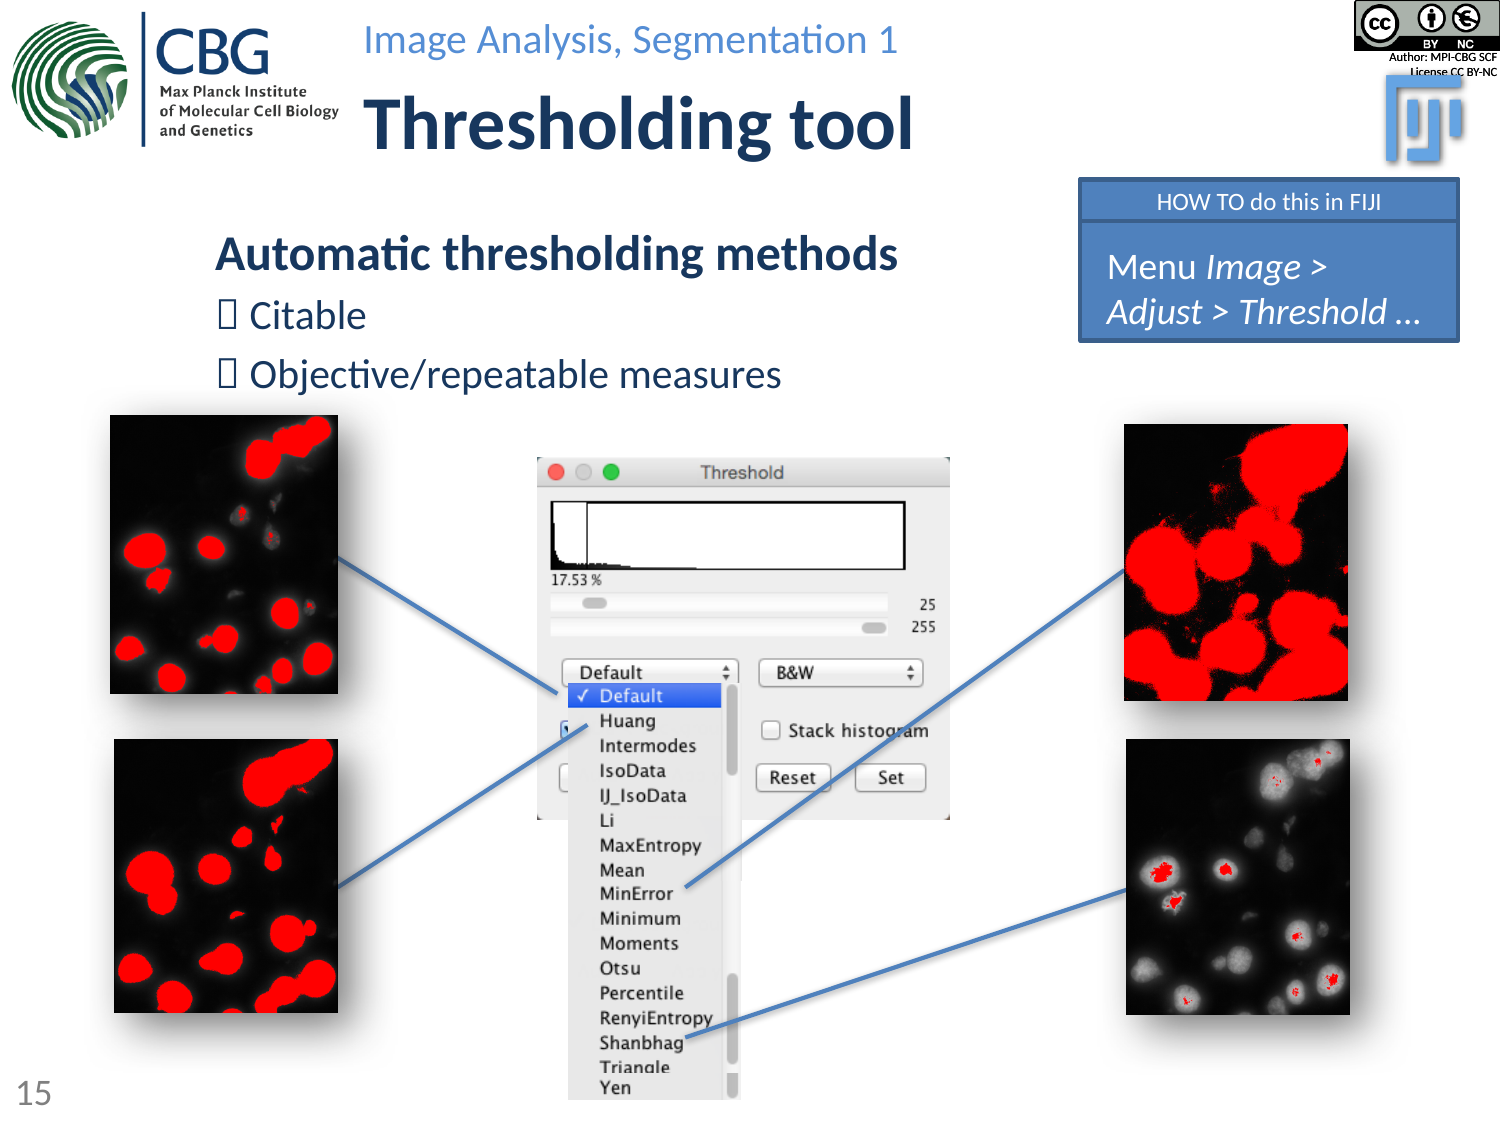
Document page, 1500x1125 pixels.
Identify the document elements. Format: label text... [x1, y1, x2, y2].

picture [11, 11, 339, 147]
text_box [684, 894, 1127, 1038]
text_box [1080, 62, 1471, 341]
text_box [341, 539, 558, 694]
picture [1124, 424, 1348, 701]
list Image Analysis, Segmentation 1 [348, 3, 1424, 82]
picture [1126, 739, 1351, 1015]
picture [1354, 0, 1500, 51]
list Automatic thresholding methods  Citable  Objective/repeatable measures [200, 212, 1425, 371]
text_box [684, 569, 1125, 888]
picture [110, 414, 338, 695]
picture [113, 738, 338, 1013]
title Thresholding tool [348, 82, 1075, 173]
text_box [537, 457, 951, 1100]
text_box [337, 724, 588, 888]
